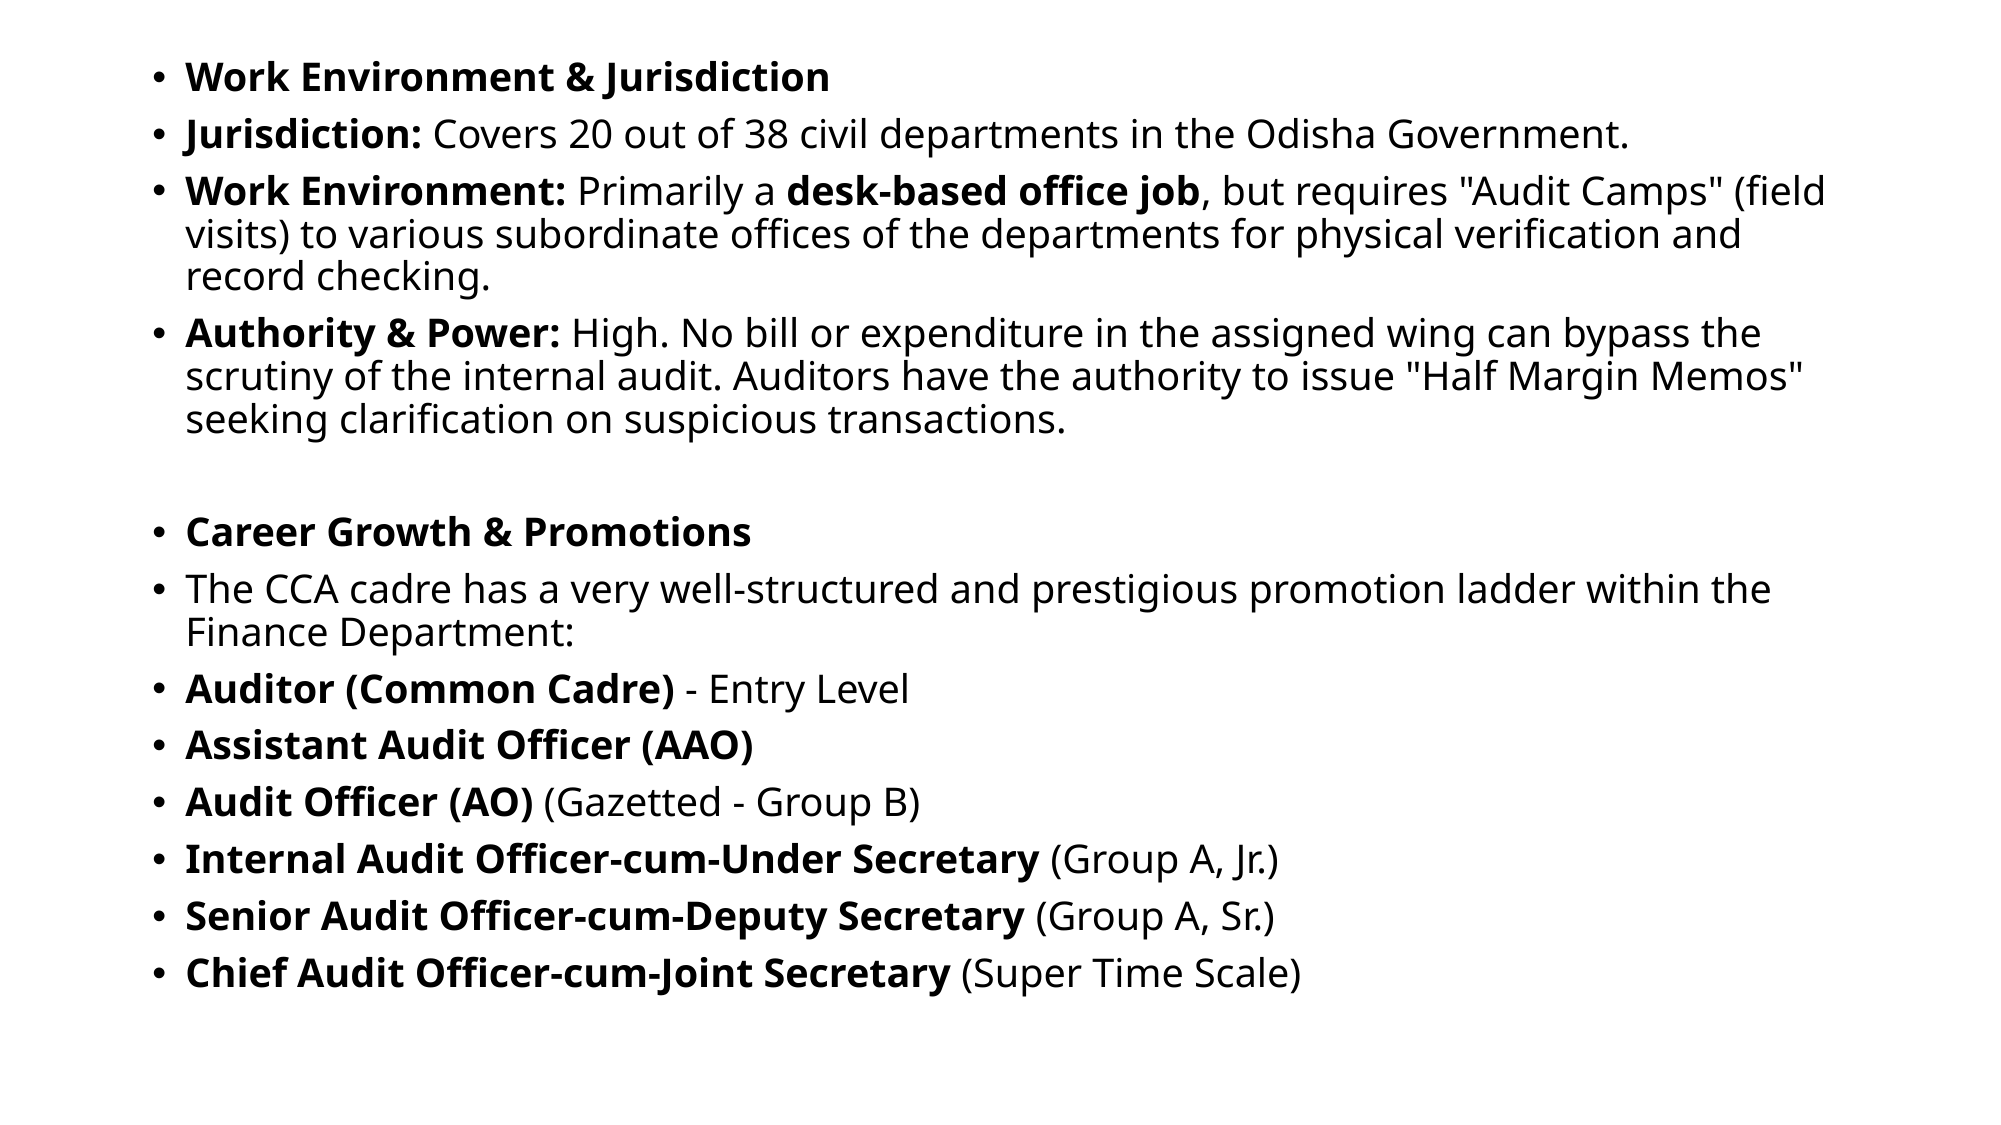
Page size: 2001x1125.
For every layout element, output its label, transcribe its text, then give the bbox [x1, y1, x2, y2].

list Work Environment & Jurisdiction Jurisdiction: Covers 20 out of 38 civil departments in the Odisha Government. Work Environment: Primarily a desk-based office job, but requires "Audit Camps" (field visits) to various subordinate offices of the departments for physical verification and record checking. Authority & Power: High. No bill or expenditure in the assigned wing can bypass the scrutiny of the internal audit. Auditors have the authority to issue "Half Margin Memos" seeking clarification on suspicious transactions. Career Growth & Promotions The CCA cadre has a very well-structured and prestigious promotion ladder within the Finance Department: Auditor (Common Cadre) - Entry Level Assistant Audit Officer (AAO) Audit Officer (AO) (Gazetted - Group B) Internal Audit Officer-cum-Under Secretary (Group A, Jr.) Senior Audit Officer-cum-Deputy Secretary (Group A, Sr.) Chief Audit Officer-cum-Joint Secretary (Super Time Scale) [137, 50, 1863, 1014]
